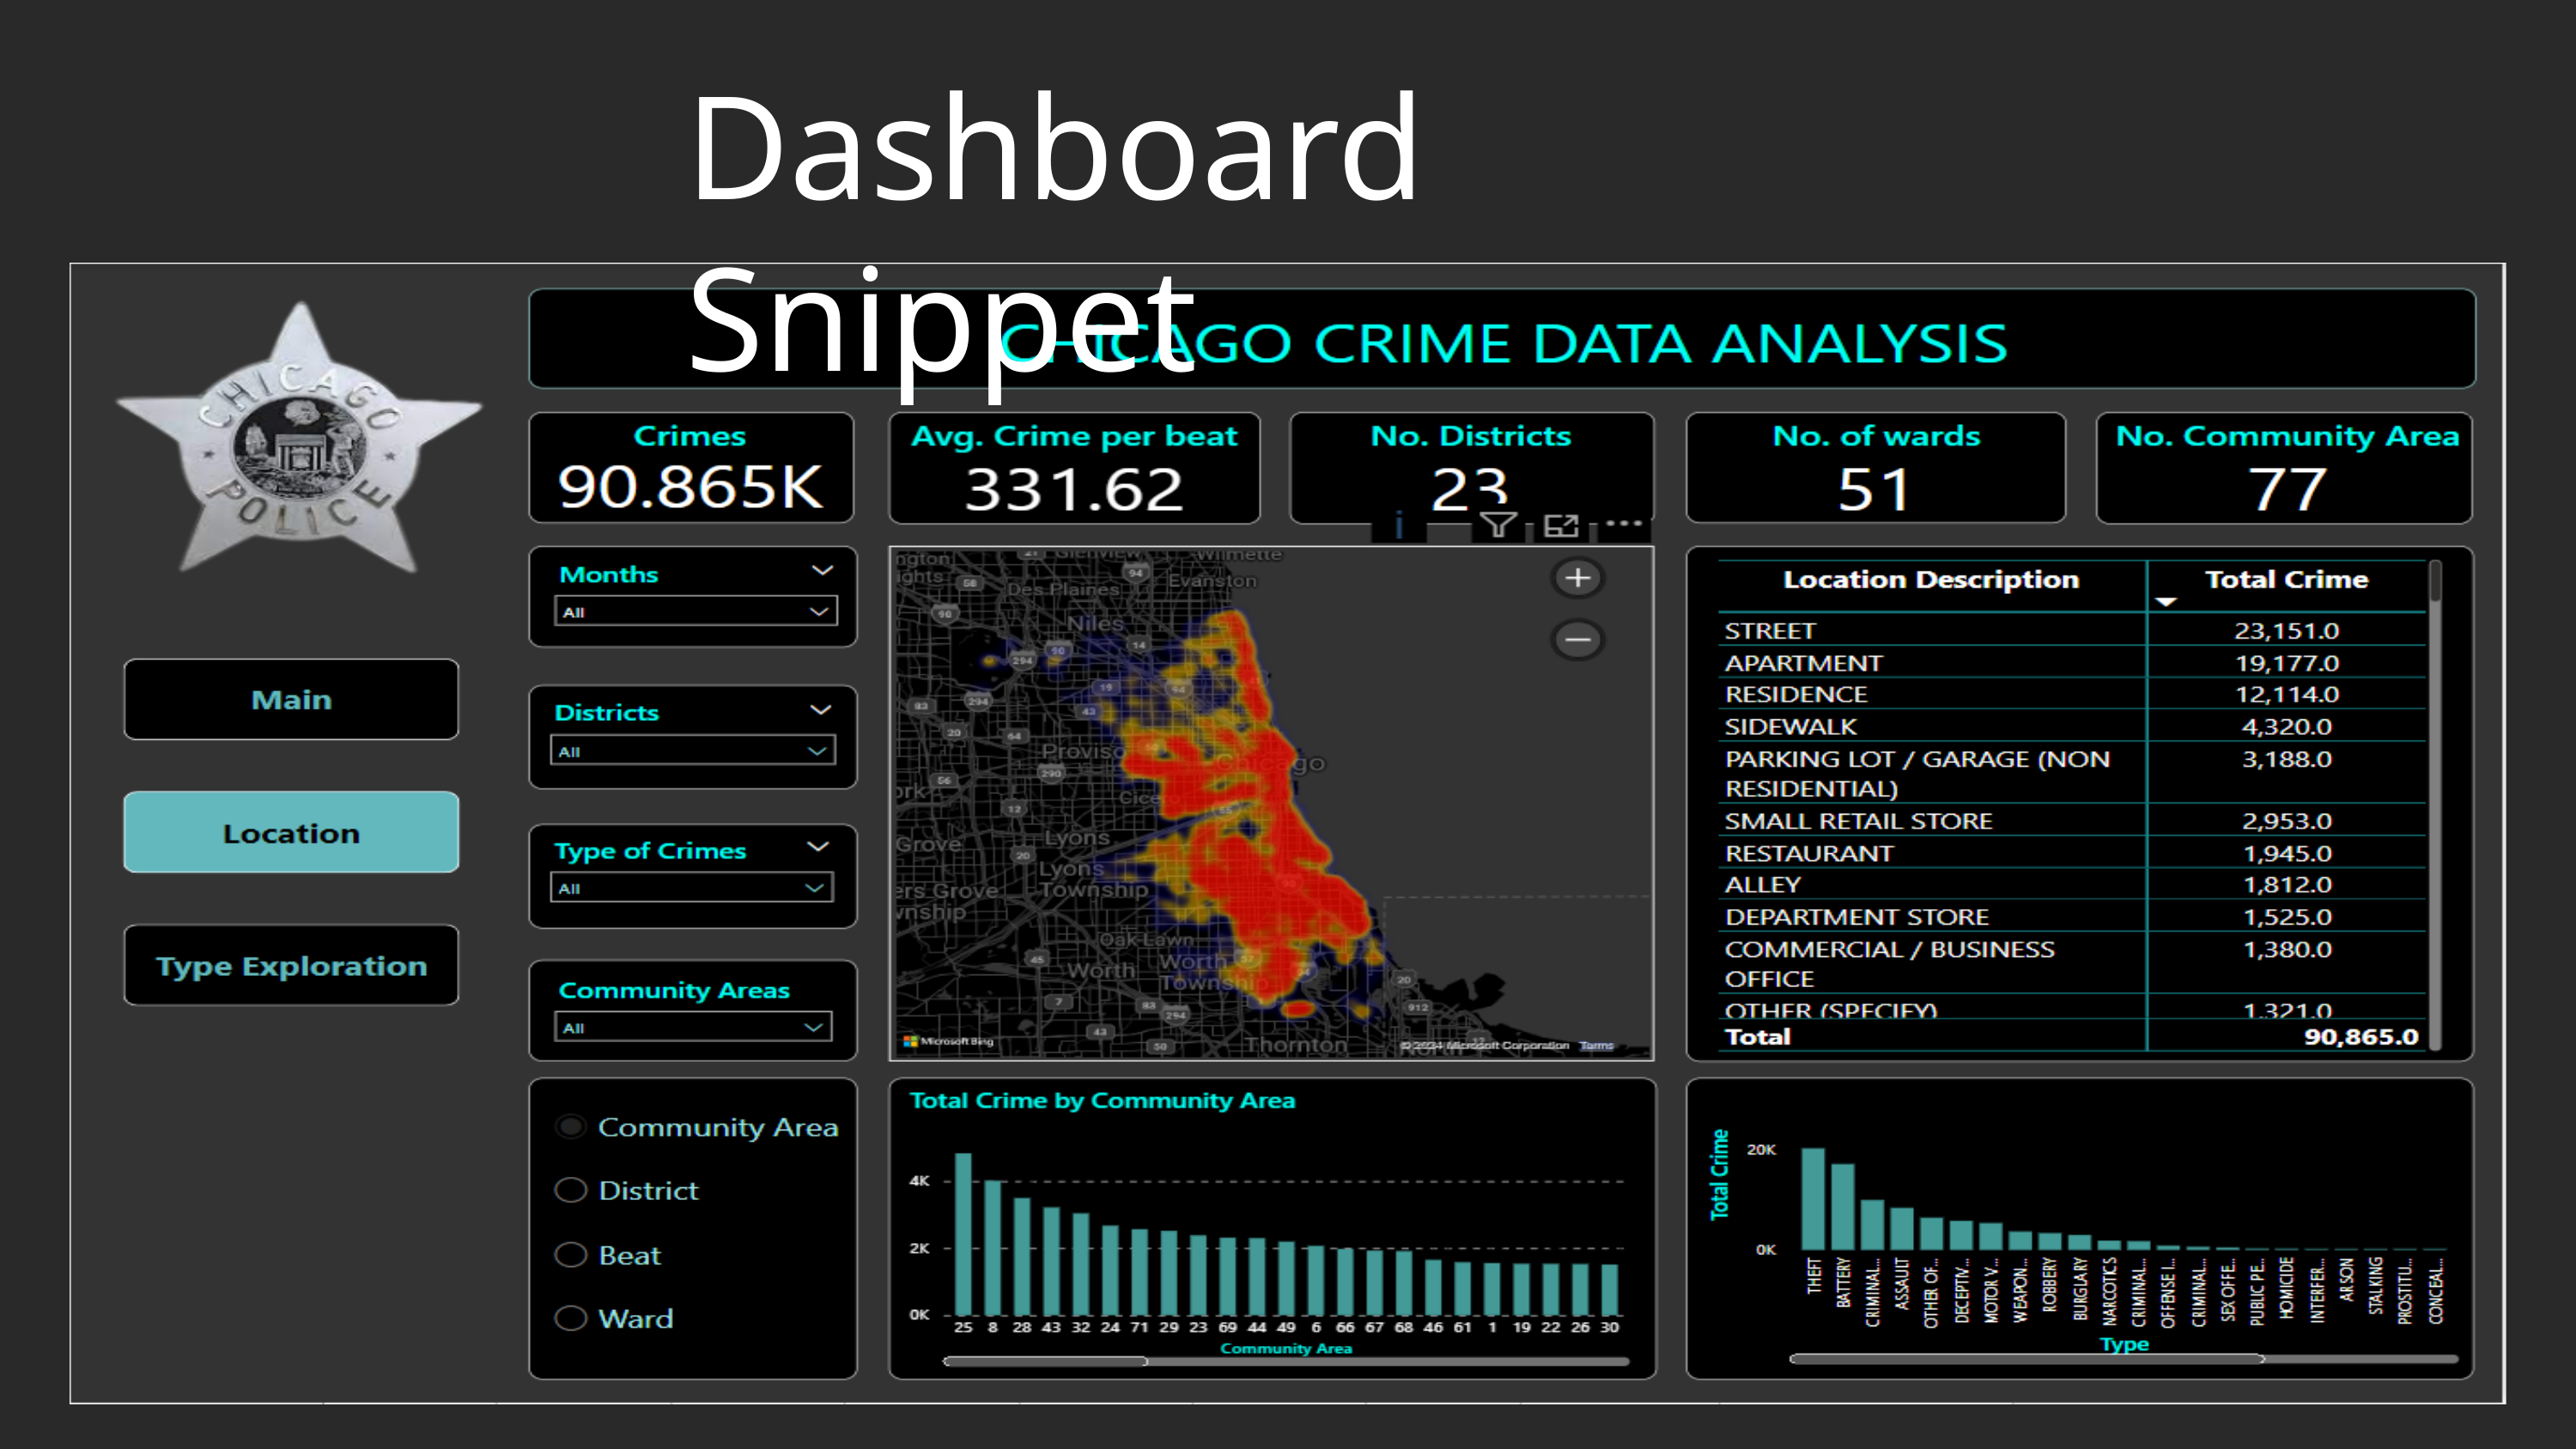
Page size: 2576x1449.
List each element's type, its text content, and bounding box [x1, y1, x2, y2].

text_box [70, 263, 2506, 1404]
text_box Dashboard Snippet [685, 56, 1891, 400]
